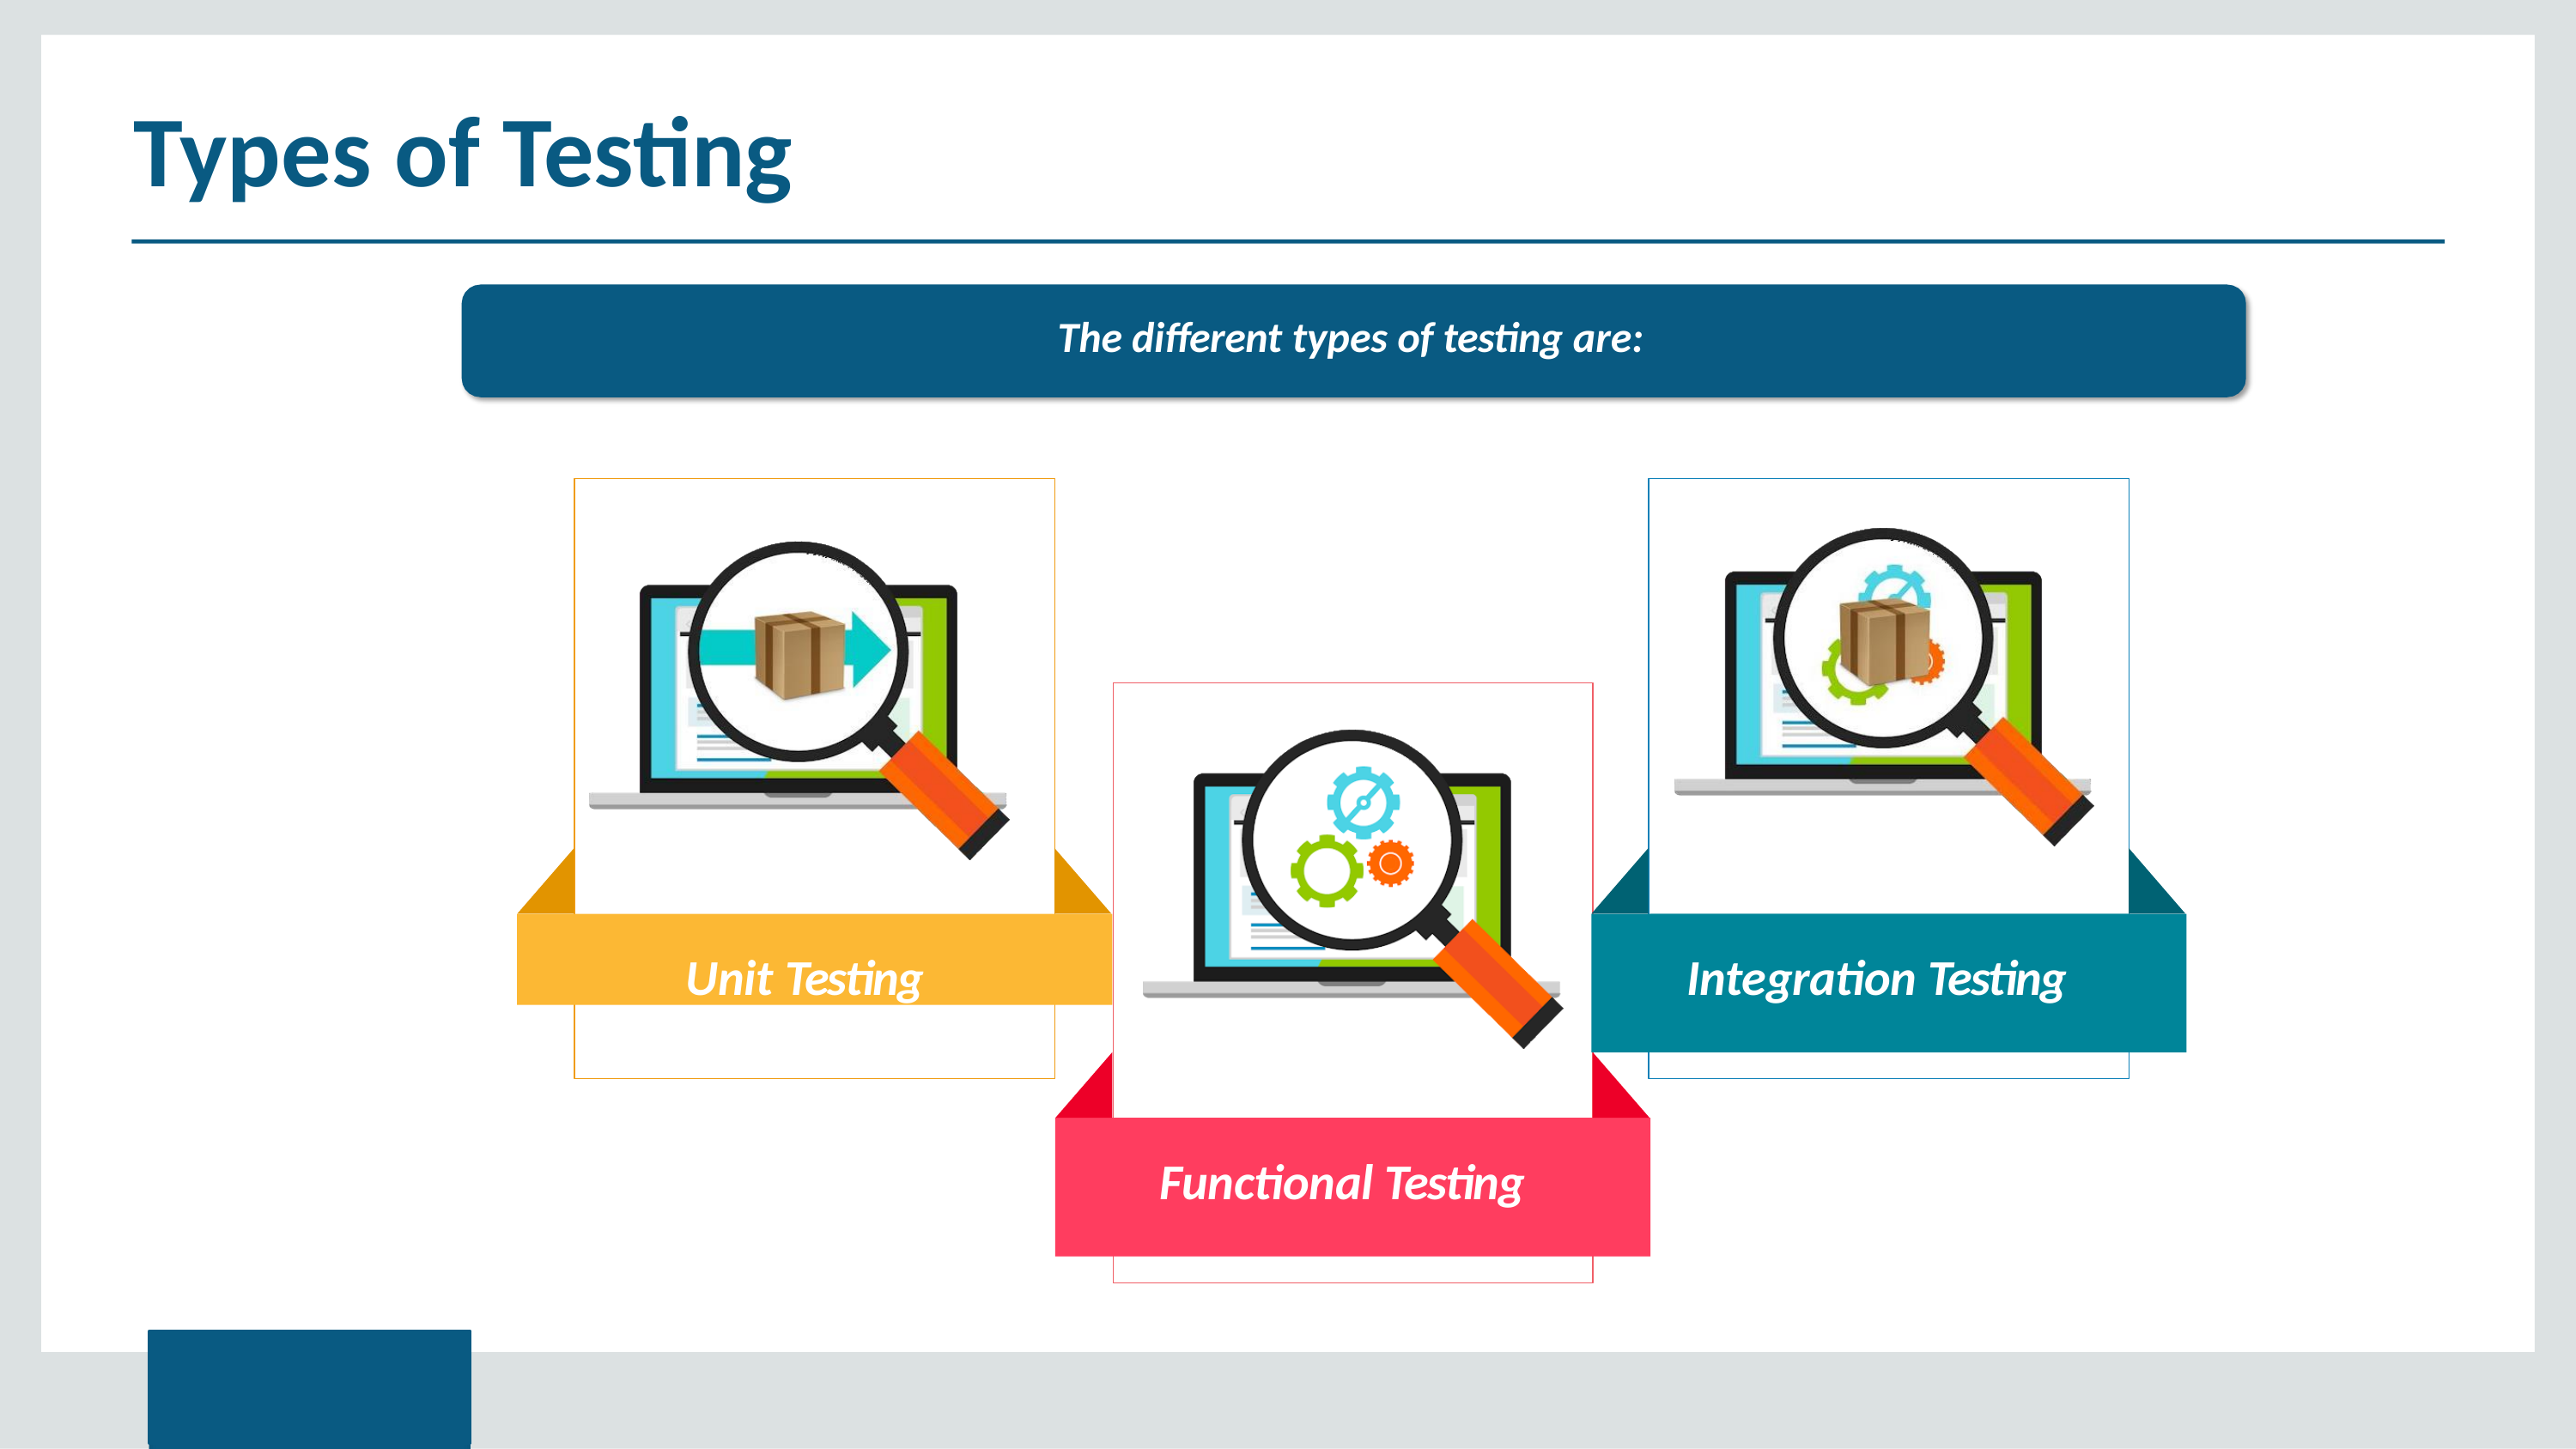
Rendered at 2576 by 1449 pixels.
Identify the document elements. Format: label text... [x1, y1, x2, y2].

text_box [564, 505, 2095, 1049]
title Types of Testing [131, 84, 807, 329]
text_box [459, 282, 2256, 408]
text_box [147, 1329, 472, 1446]
text_box [807, 239, 2445, 244]
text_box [517, 477, 1112, 1080]
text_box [1054, 1058, 1651, 1284]
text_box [1591, 477, 2187, 1080]
